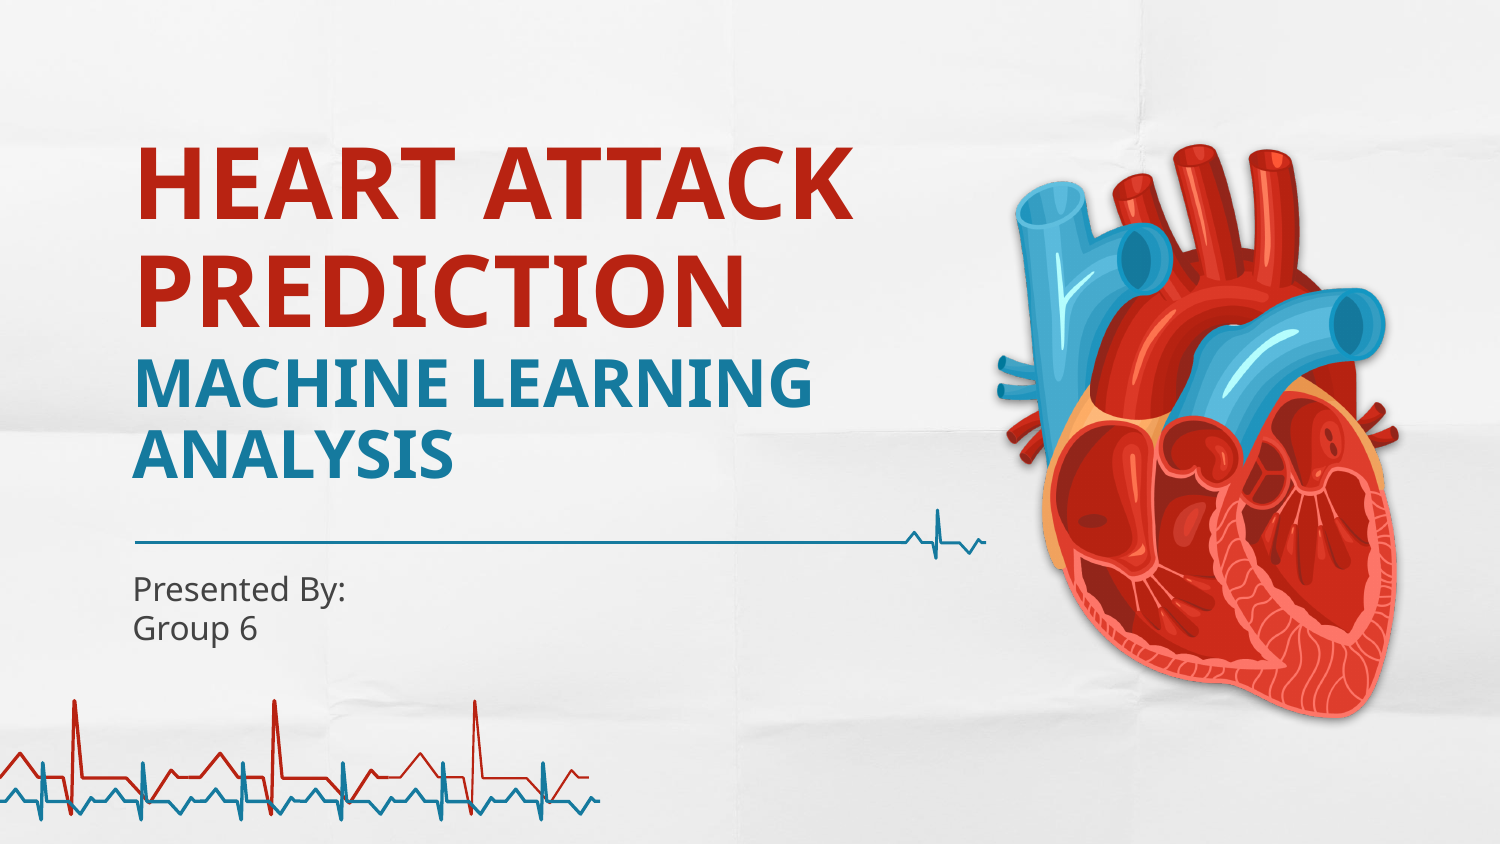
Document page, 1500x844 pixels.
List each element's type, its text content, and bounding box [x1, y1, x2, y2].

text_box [0, 698, 601, 822]
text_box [134, 508, 987, 561]
title HEART ATTACK PREDICTION MACHINE LEARNING ANALYSIS [117, 178, 908, 509]
subtitle Presented By: Group 6 [117, 552, 908, 620]
picture [915, 71, 1467, 822]
